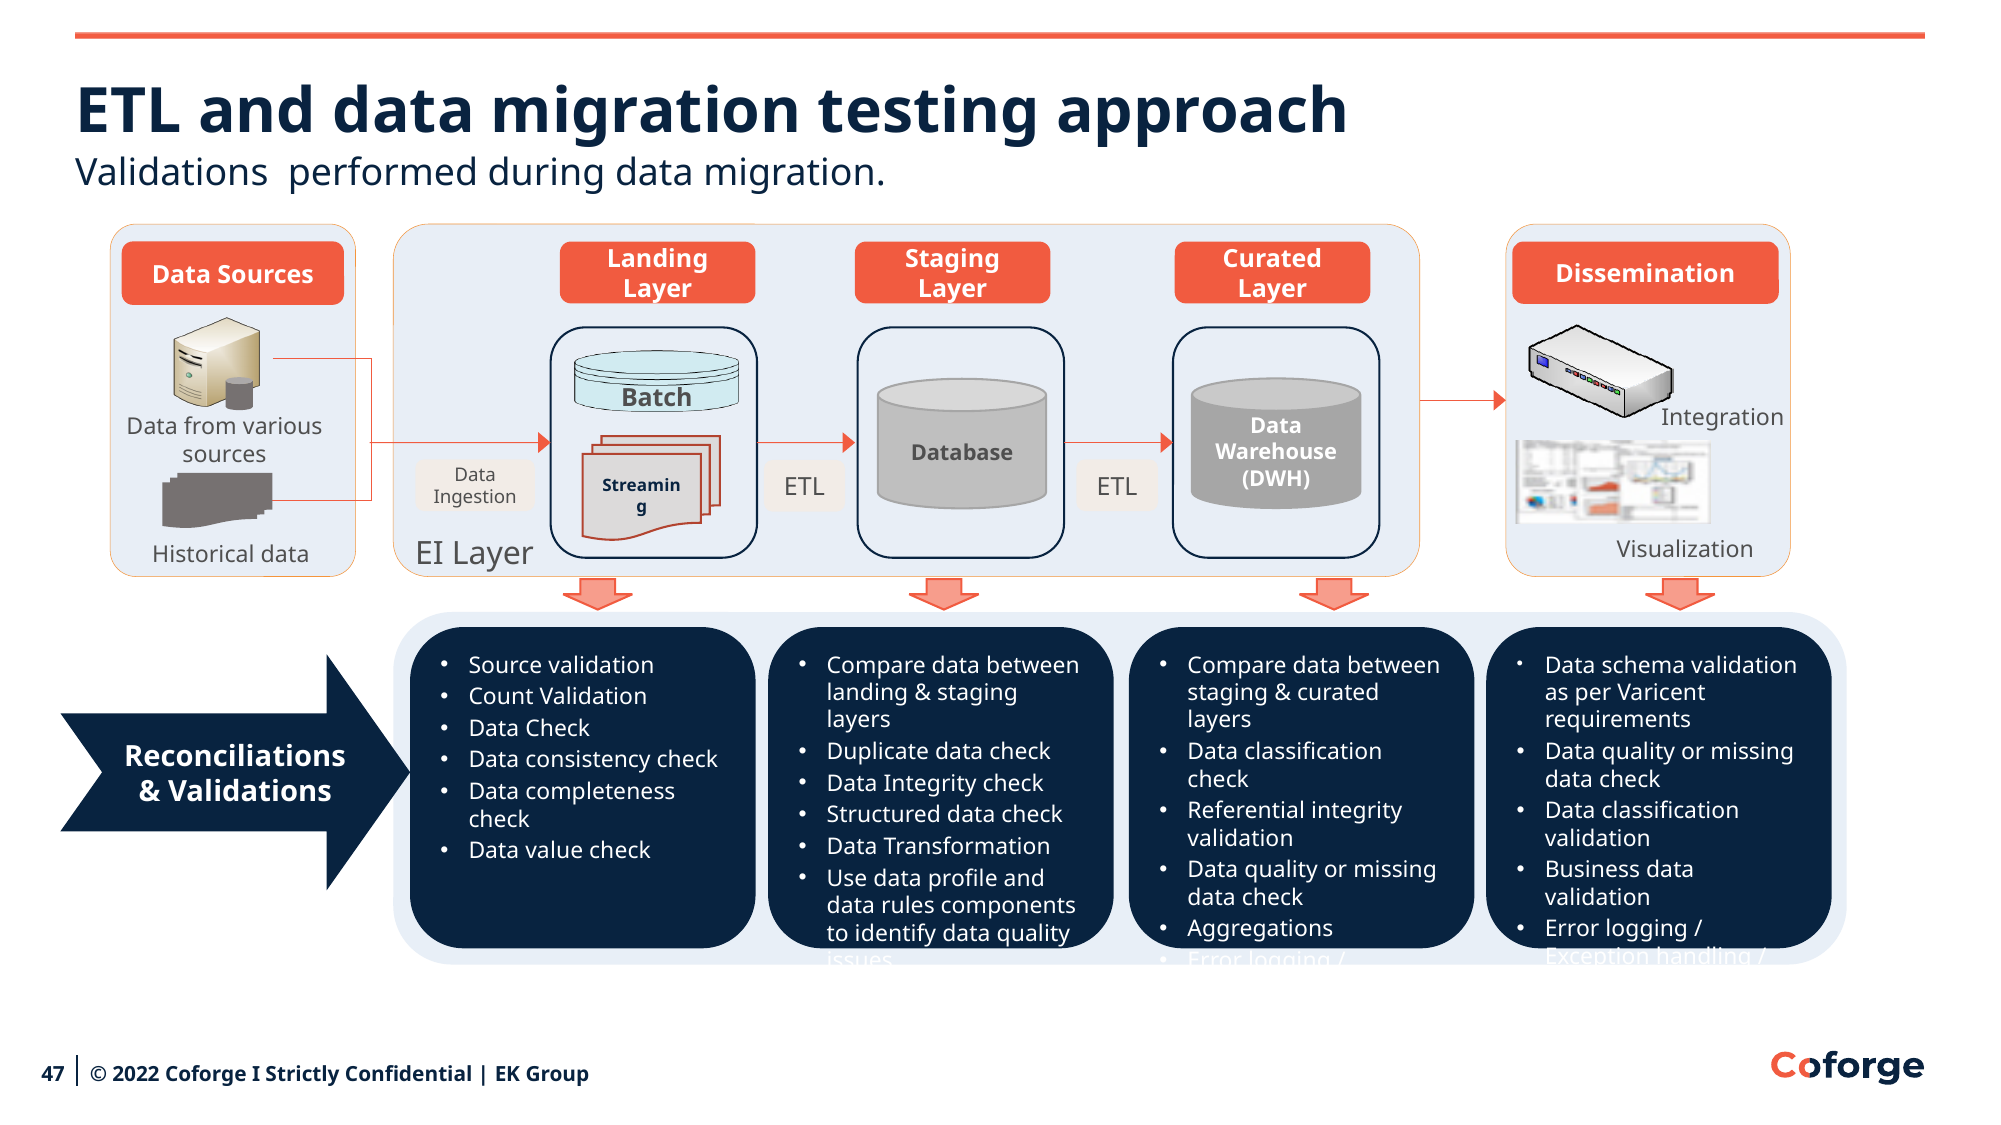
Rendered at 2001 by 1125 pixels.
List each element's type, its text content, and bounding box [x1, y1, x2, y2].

text_box Reconciliations & Validations [60, 654, 393, 891]
text_box Visualization [1601, 526, 1769, 570]
slide_number 47 [0, 1049, 77, 1100]
text_box [1504, 223, 1792, 578]
text_box Staging Layer [854, 241, 1051, 304]
text_box Data Sources [121, 241, 345, 305]
text_box [1645, 578, 1716, 611]
text_box Batch [606, 412, 708, 419]
picture [75, 32, 1925, 39]
text_box Data from various sources [111, 403, 267, 446]
text_box [549, 326, 759, 559]
picture [173, 317, 260, 407]
text_box [562, 578, 633, 611]
picture [1515, 440, 1711, 524]
title ETL and data migration testing approach [75, 65, 1924, 150]
picture [1528, 324, 1674, 418]
text_box Integration [1646, 394, 1799, 438]
text_box EI Layer [400, 524, 550, 579]
text_box ETL [1075, 458, 1160, 513]
text_box Dissemination [1512, 241, 1779, 304]
text_box [856, 326, 1066, 559]
text_box Data Ingestion [414, 458, 536, 513]
text_box Database [876, 377, 1048, 510]
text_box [393, 612, 1847, 965]
text_box Landing Layer [559, 241, 756, 304]
text_box [1299, 578, 1370, 611]
text_box [908, 578, 980, 611]
text_box Curated Layer [1174, 241, 1371, 304]
text_box [161, 471, 274, 529]
picture [574, 350, 739, 412]
text_box Streaming [581, 435, 721, 541]
text_box [109, 223, 357, 578]
text_box Historical data [137, 531, 325, 575]
text_box ETL [762, 458, 847, 513]
text_box Data Warehouse (DWH) [1190, 377, 1362, 510]
text_box [259, 358, 372, 501]
text_box Validations performed during data migration. [60, 143, 1818, 197]
text_box [1171, 326, 1381, 559]
text_box [392, 222, 1421, 578]
footer © 2022 Coforge I Strictly Confidential | EK Group [89, 1049, 765, 1100]
